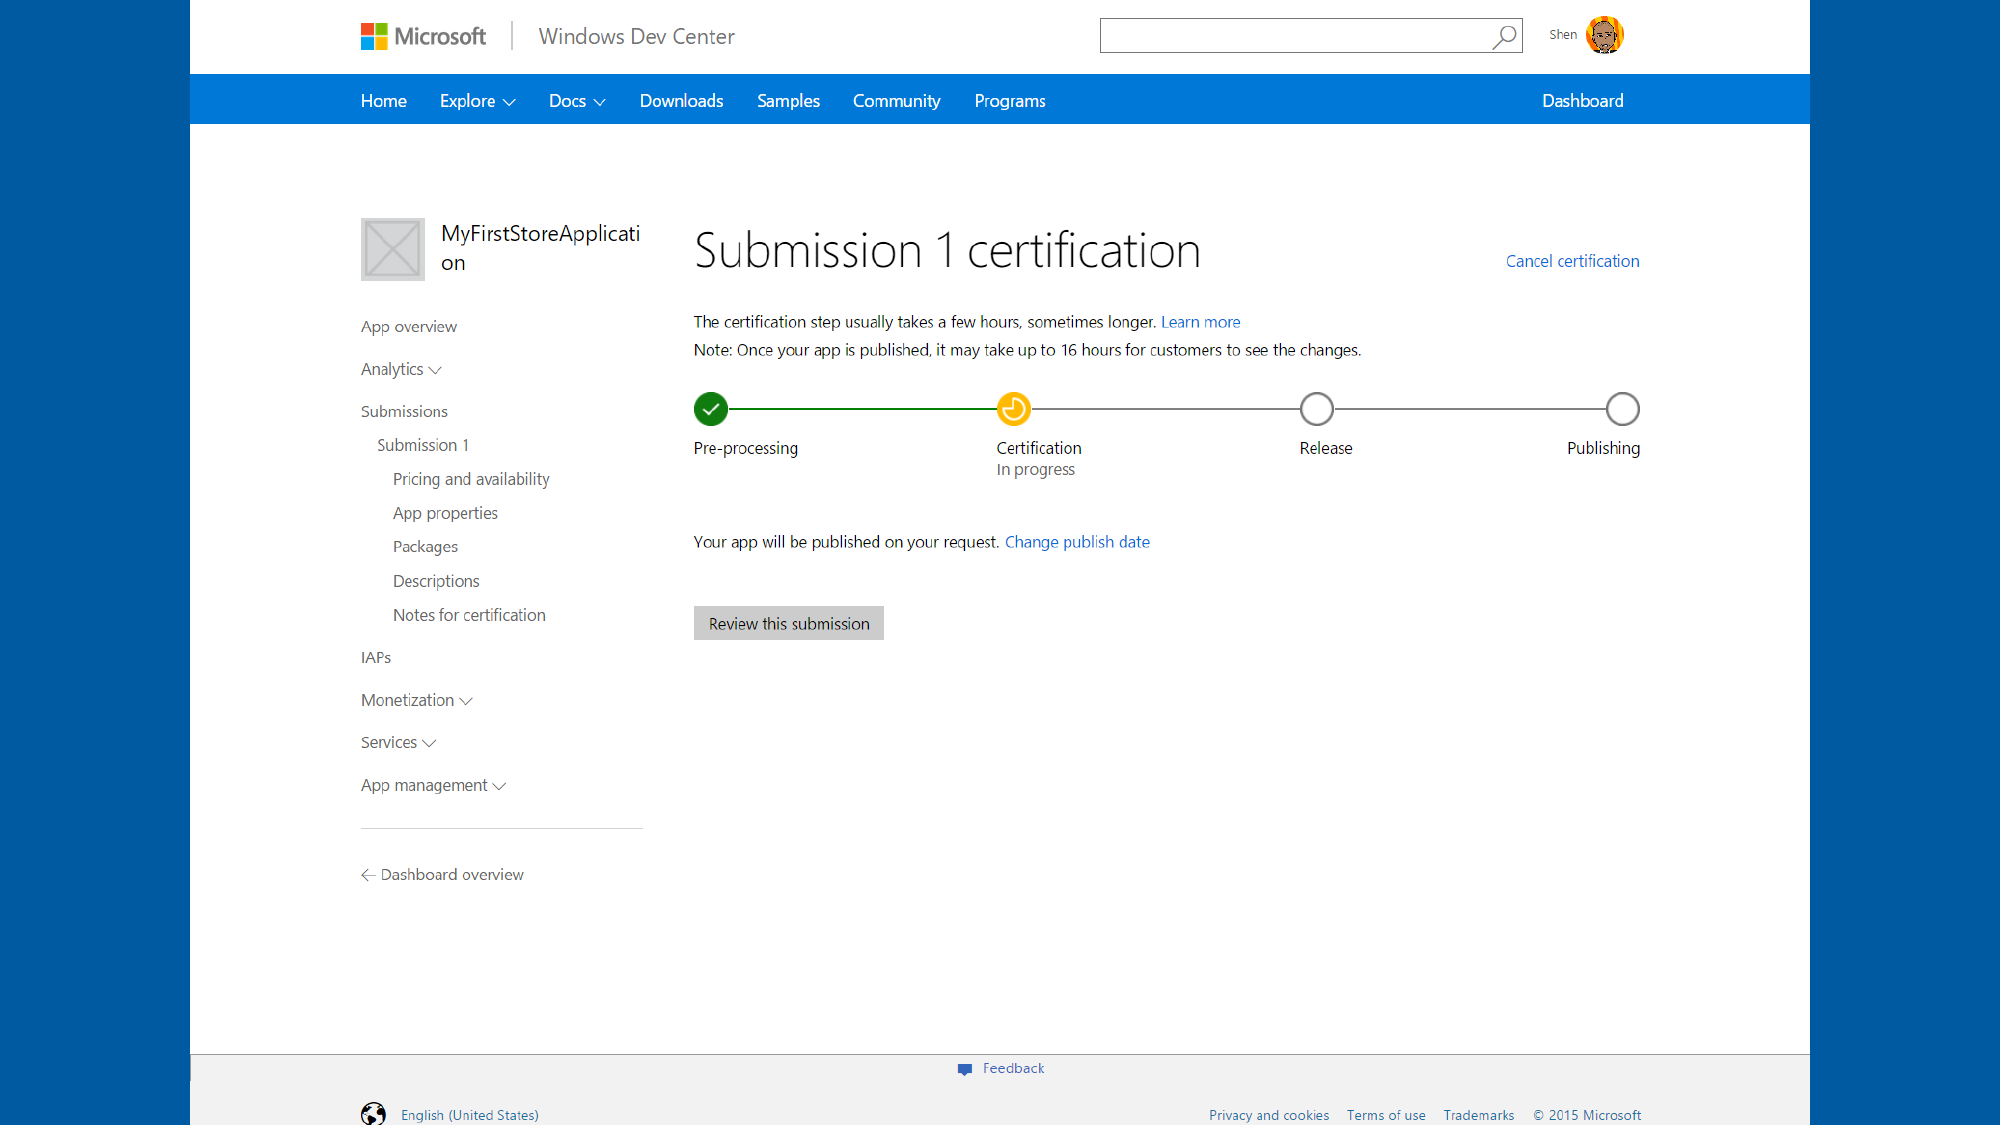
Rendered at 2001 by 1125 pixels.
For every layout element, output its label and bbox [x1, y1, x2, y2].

picture [190, 0, 1810, 1125]
